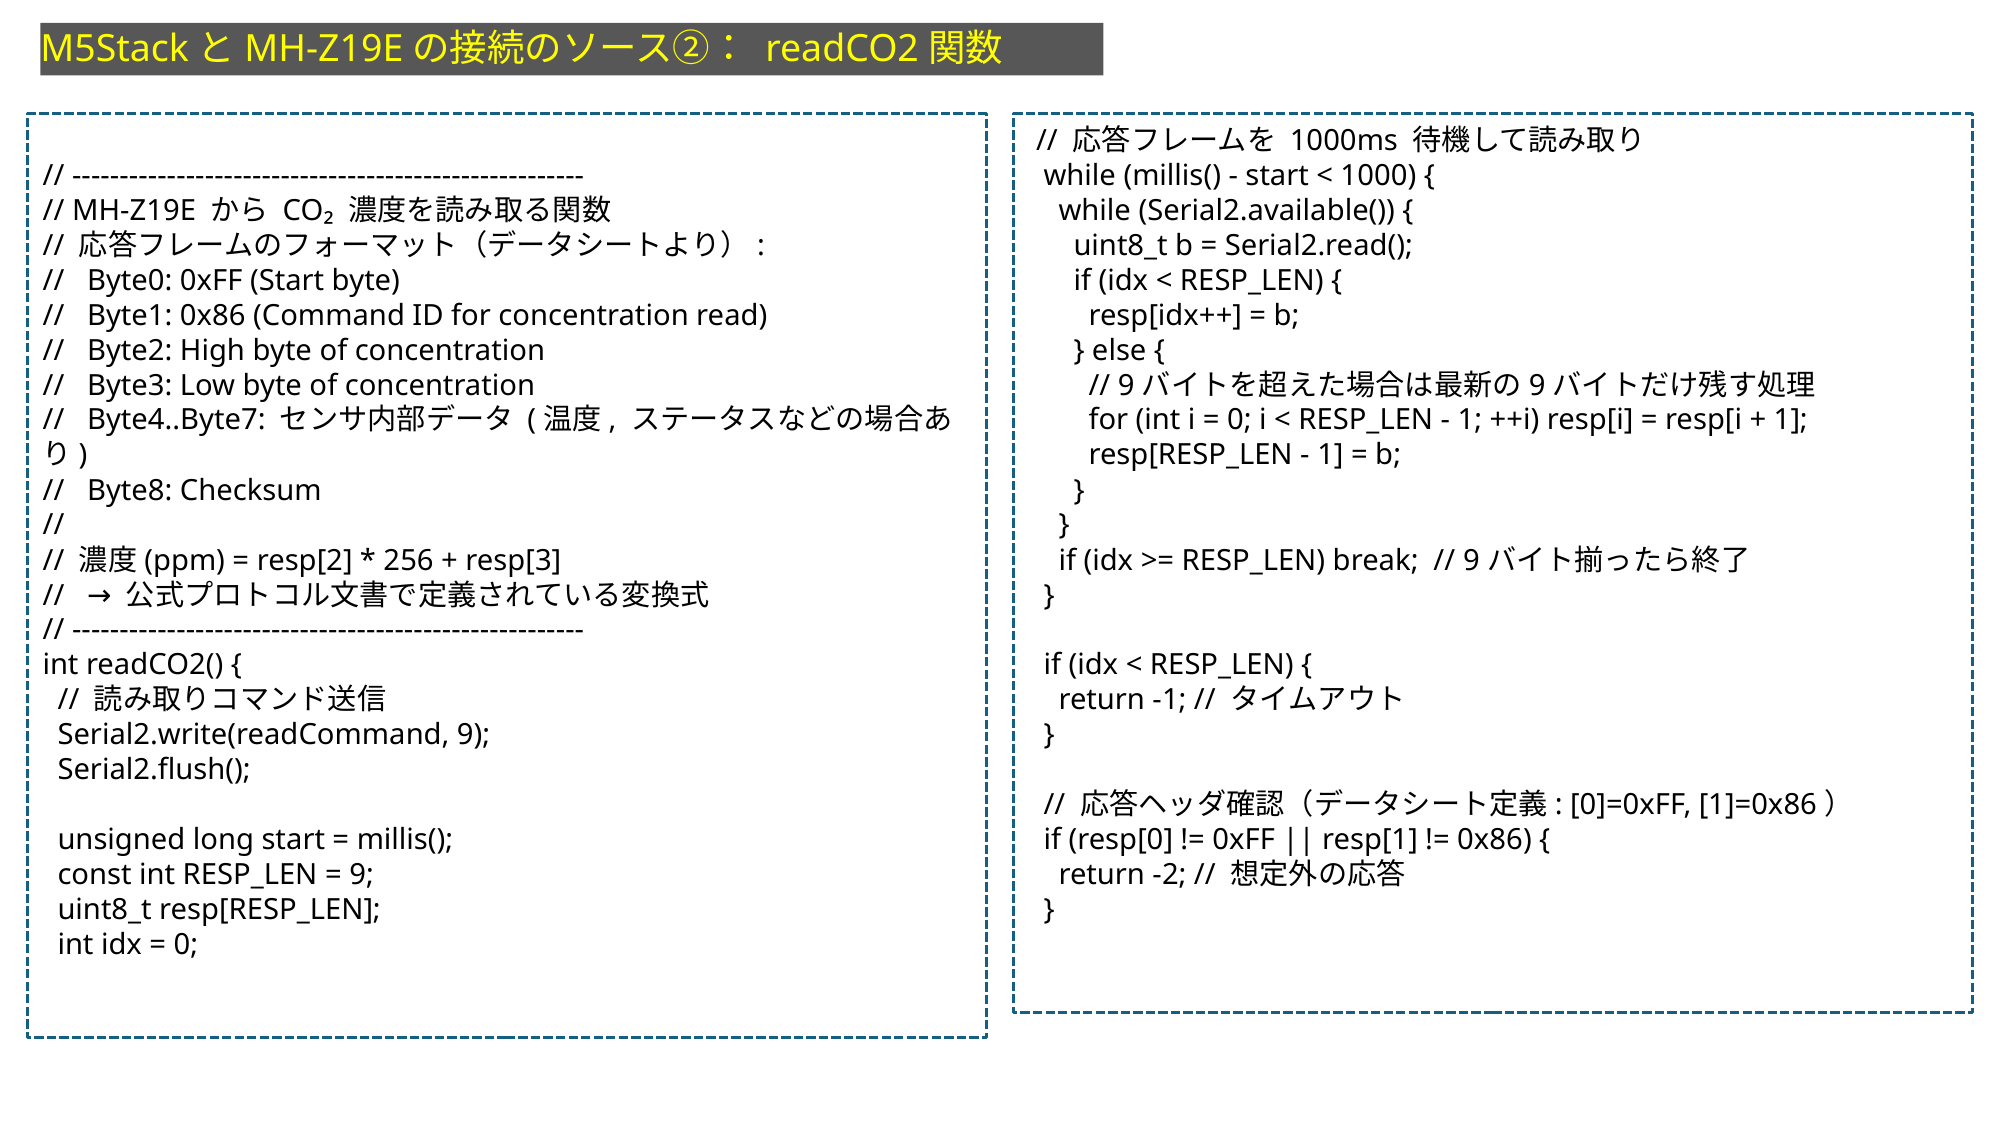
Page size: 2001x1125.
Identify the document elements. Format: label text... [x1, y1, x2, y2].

text_box // ------------------------------------------------------ // MH-Z19E から CO₂ 濃度を読み取る関数 // 応答フレームのフォーマット（データシートより）: // Byte0: 0xFF (Start byte) // Byte1: 0x86 (Command ID for concentration read) // Byte2: High byte of concentration // Byte3: Low byte of concentration // Byte4..Byte7: センサ内部データ (温度, ステータスなどの場合あり) // Byte8: Checksum // // 濃度(ppm) = resp[2] * 256 + resp[3] // → 公式プロトコル文書で定義されている変換式 // ------------------------------------------------------ int readCO2() { // 読み取りコマンド送信 Serial2.write(readCommand, 9); Serial2.flush(); unsigned long start = millis(); const int RESP_LEN = 9; uint8_t resp[RESP_LEN]; int idx = 0; [27, 113, 987, 1038]
text_box // 応答フレームを 1000ms 待機して読み取り while (millis() - start < 1000) { while (Serial2.available()) { uint8_t b = Serial2.read(); if (idx < RESP_LEN) { resp[idx++] = b; } else { // 9バイトを超えた場合は最新の9バイトだけ残す処理 for (int i = 0; i < RESP_LEN - 1; ++i) resp[i] = resp[i + 1]; resp[RESP_LEN - 1] = b; } } if (idx >= RESP_LEN) break; // 9バイト揃ったら終了 } if (idx < RESP_LEN) { return -1; // タイムアウト } // 応答ヘッダ確認（データシート定義: [0]=0xFF, [1]=0x86） if (resp[0] != 0xFF || resp[1] != 0x86) { return -2; // 想定外の応答 } [1013, 113, 1973, 1013]
text_box M5StackとMH-Z19Eの接続のソース②： readCO2関数 [40, 22, 1104, 76]
